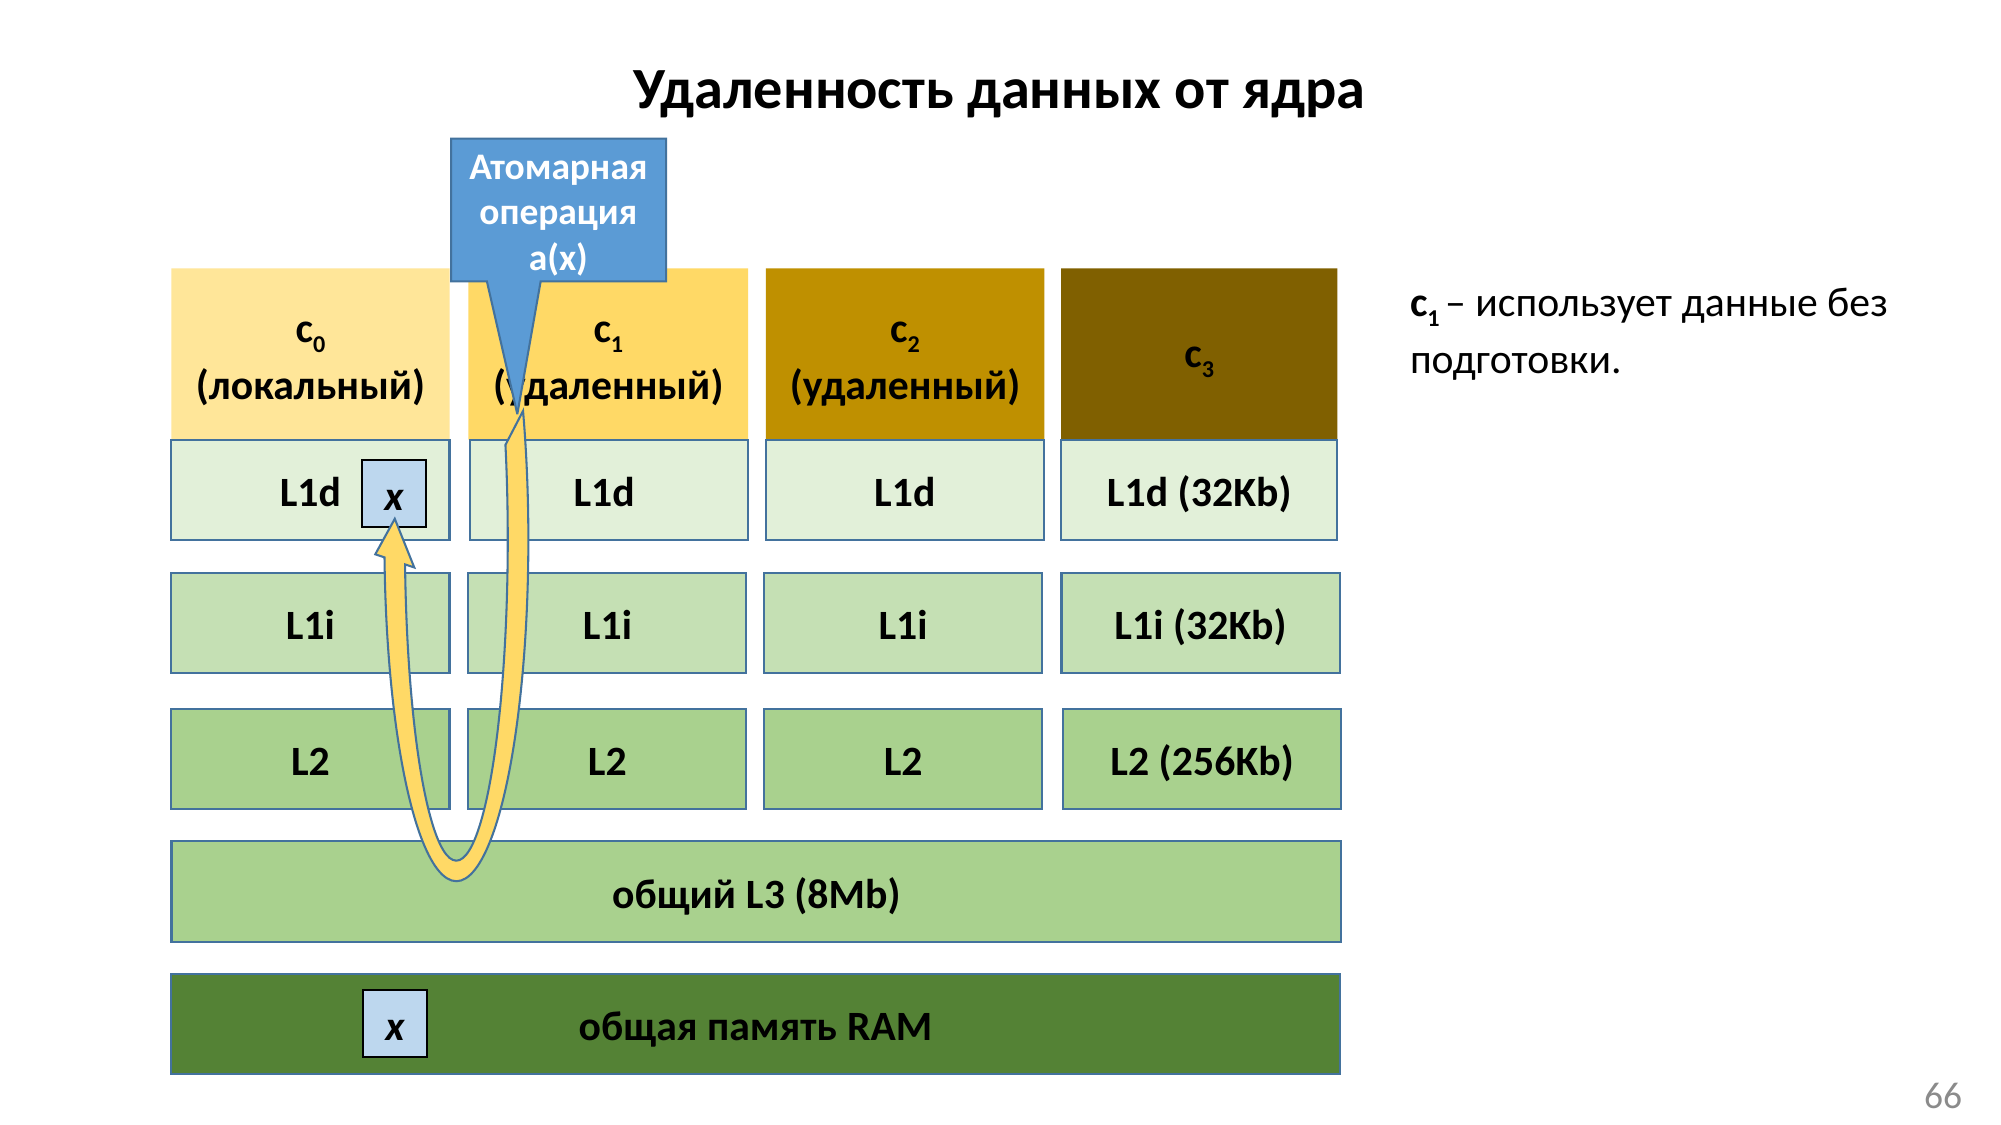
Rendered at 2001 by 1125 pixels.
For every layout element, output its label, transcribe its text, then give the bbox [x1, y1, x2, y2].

text_box c2 (удаленный) [765, 267, 1045, 439]
text_box L2 [502, 708, 747, 810]
text_box c1 (удаленный) [467, 283, 519, 441]
text_box L1i [170, 572, 389, 674]
text_box с1 – использует данные без подготовки. [1394, 266, 1926, 933]
text_box L1d [469, 439, 506, 541]
text_box L1i (32Kb) [1060, 572, 1341, 674]
text_box L2 [170, 708, 411, 810]
text_box L1d [765, 439, 1045, 541]
text_box L1i [524, 572, 747, 674]
text_box L2 (256Kb) [1062, 708, 1342, 810]
text_box L1i [407, 572, 451, 674]
text_box L1d (32Kb) [1060, 439, 1338, 541]
text_box общая память RAM [170, 973, 1341, 1075]
text_box L1i [467, 572, 506, 674]
text_box L1i [763, 572, 1043, 674]
text_box L2 [467, 708, 498, 810]
text_box общий L3 (8Mb) [170, 840, 1342, 943]
text_box Удаленность данных от ядра [113, 0, 1885, 173]
text_box x [361, 459, 427, 528]
text_box L1d [527, 439, 749, 541]
text_box Атомарная операция a(x) [450, 137, 668, 415]
text_box c3 [1060, 267, 1338, 439]
text_box x [362, 989, 428, 1058]
slide_number 66 [1886, 1060, 2000, 1125]
text_box [373, 407, 530, 883]
text_box c1 (удаленный) [519, 267, 749, 439]
text_box L2 [414, 708, 451, 810]
text_box c0 (локальный) [170, 267, 451, 439]
text_box L1d [170, 439, 451, 541]
text_box L2 [763, 708, 1043, 810]
